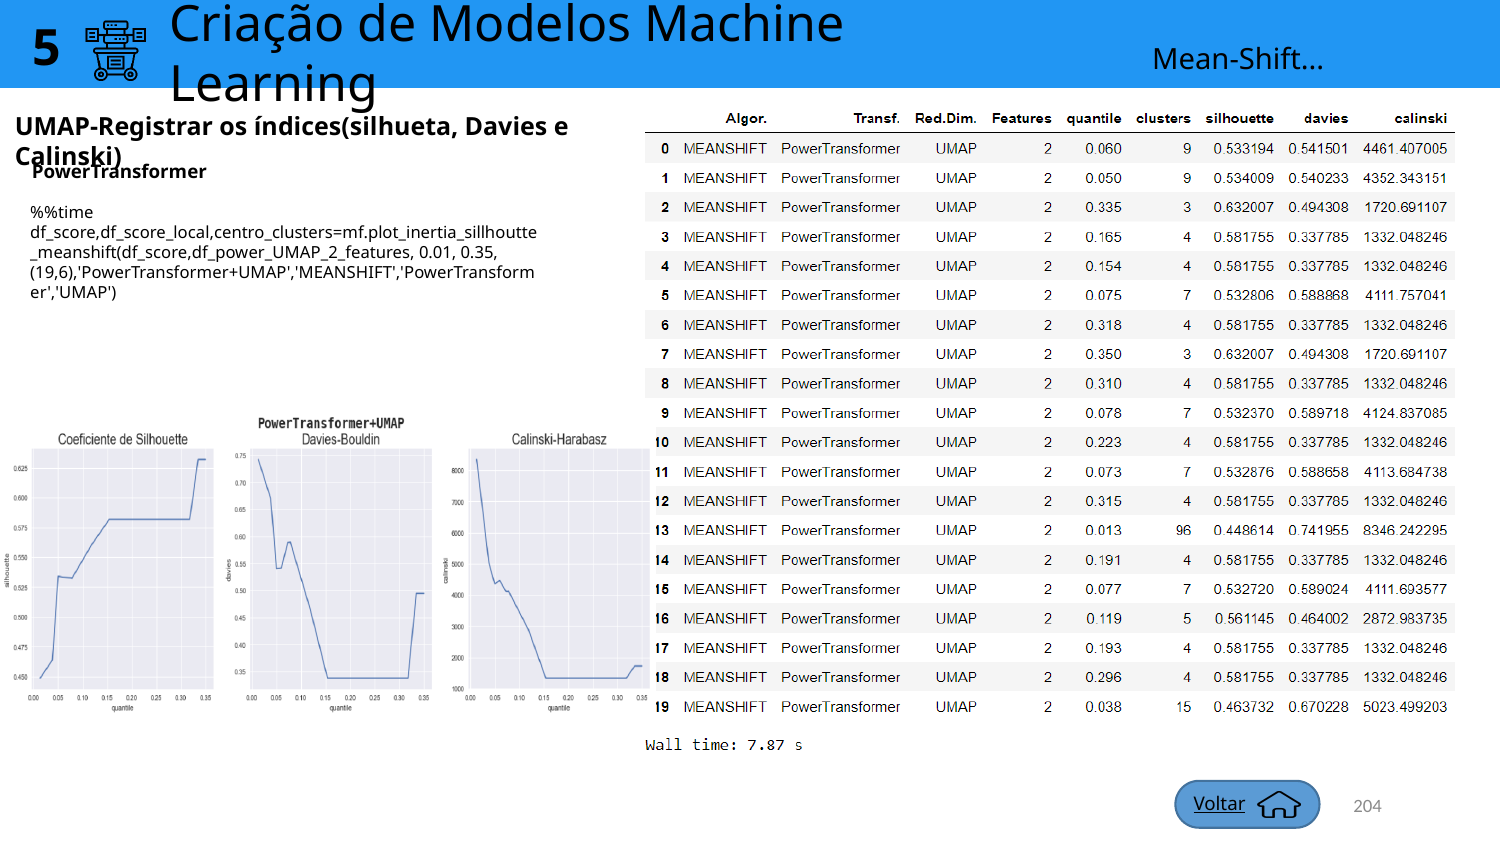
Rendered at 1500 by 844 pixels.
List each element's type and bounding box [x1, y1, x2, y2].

picture [84, 19, 147, 82]
picture [0, 98, 1460, 769]
text_box [0, 0, 1500, 191]
text_box [15, 194, 558, 310]
picture [1257, 791, 1301, 818]
slide_number [1331, 782, 1397, 827]
text_box [1174, 779, 1321, 829]
